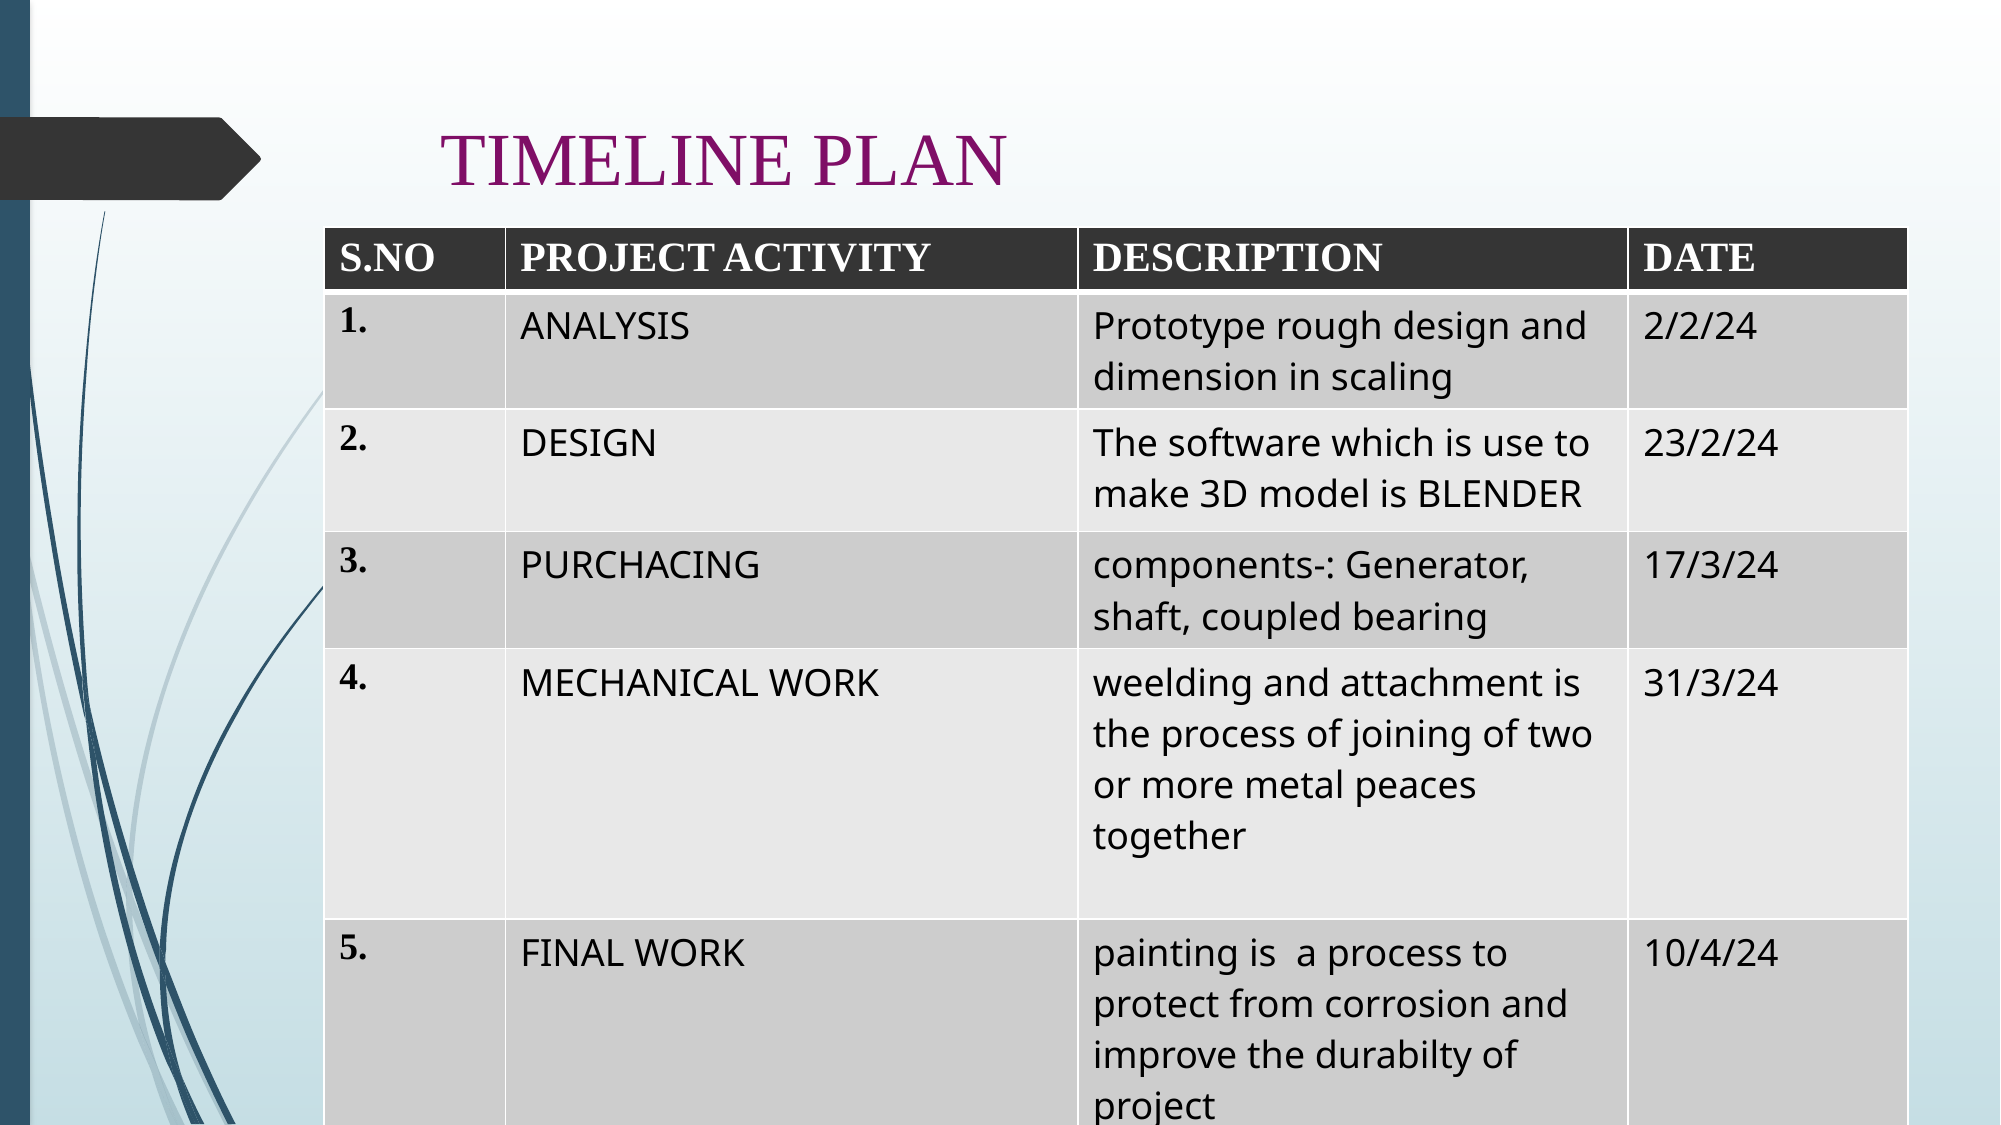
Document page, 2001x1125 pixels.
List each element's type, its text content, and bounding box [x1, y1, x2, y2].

table_header DESCRIPTION [1079, 228, 1627, 289]
table_cell 2. [325, 410, 505, 531]
table_cell 17/3/24 [1629, 532, 1907, 648]
table_cell 10/4/24 [1629, 920, 1907, 1125]
table_cell 5. [325, 920, 505, 1125]
table_header DATE [1629, 228, 1907, 289]
table_cell painting is a process to protect from corrosion and improve the durabilty of project [1079, 920, 1627, 1125]
table_cell 31/3/24 [1629, 649, 1907, 918]
table_header PROJECT ACTIVITY [506, 228, 1077, 289]
table_cell 3. [325, 532, 505, 648]
table_cell MECHANICAL WORK [506, 649, 1077, 918]
table_header S.NO [325, 228, 505, 289]
table_cell weelding and attachment is the process of joining of two or more metal peaces together [1079, 649, 1627, 918]
table_cell The software which is use to make 3D model is BLENDER [1079, 410, 1627, 531]
table_cell 1. [325, 295, 505, 408]
table_cell PURCHACING [506, 532, 1077, 648]
table_cell DESIGN [506, 410, 1077, 531]
table_cell FINAL WORK [506, 920, 1077, 1125]
table_cell components-: Generator, shaft, coupled bearing [1079, 532, 1627, 648]
table_cell 4. [325, 649, 505, 918]
table_cell Prototype rough design and dimension in scaling [1079, 295, 1627, 408]
table_cell ANALYSIS [506, 295, 1077, 408]
title TIMELINE PLAN [425, 102, 1888, 226]
table_cell 23/2/24 [1629, 410, 1907, 531]
table_cell 2/2/24 [1629, 295, 1907, 408]
